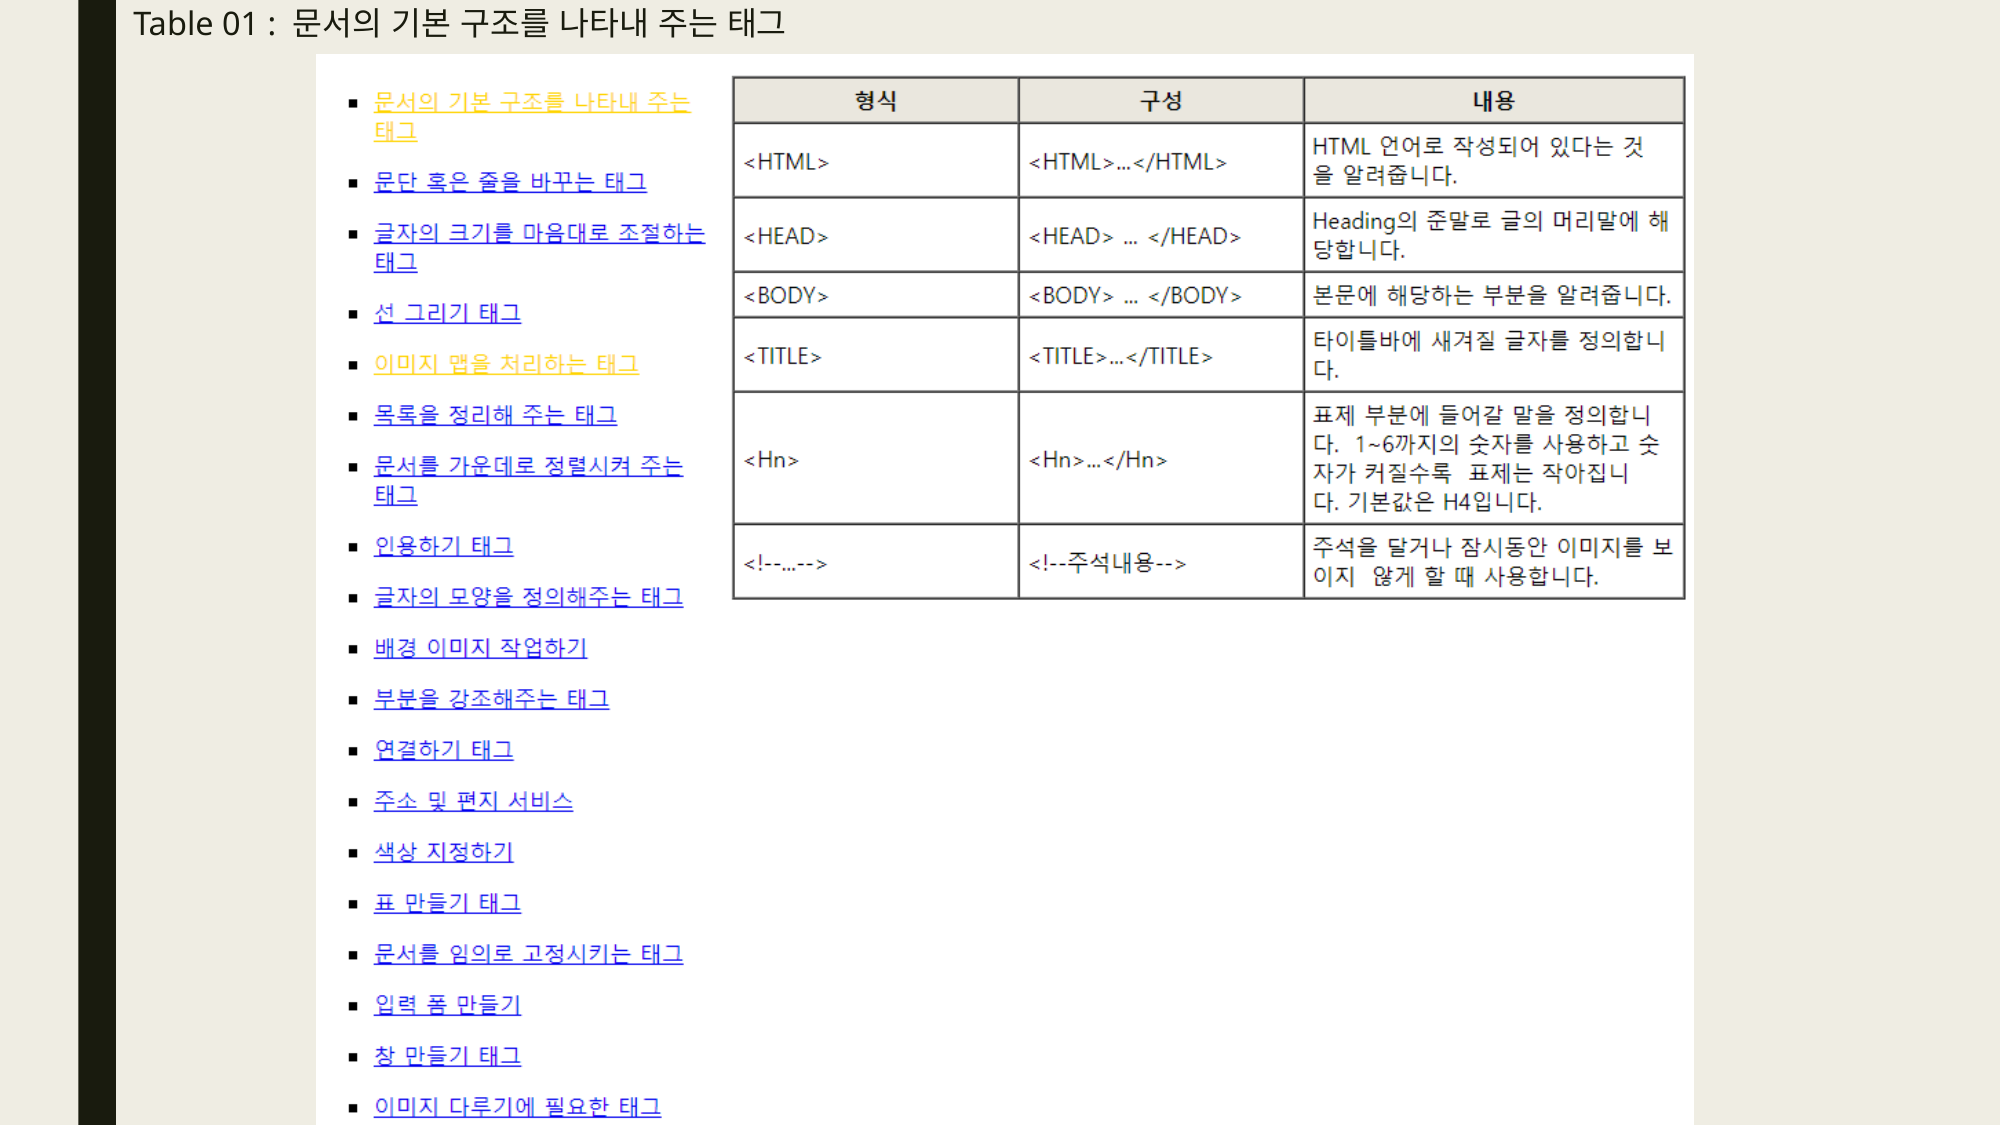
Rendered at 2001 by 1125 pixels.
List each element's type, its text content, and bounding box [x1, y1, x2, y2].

title Table 01 : 문서의 기본 구조를 나타내 주는 태그 [118, 0, 1694, 50]
picture [316, 54, 1694, 1125]
